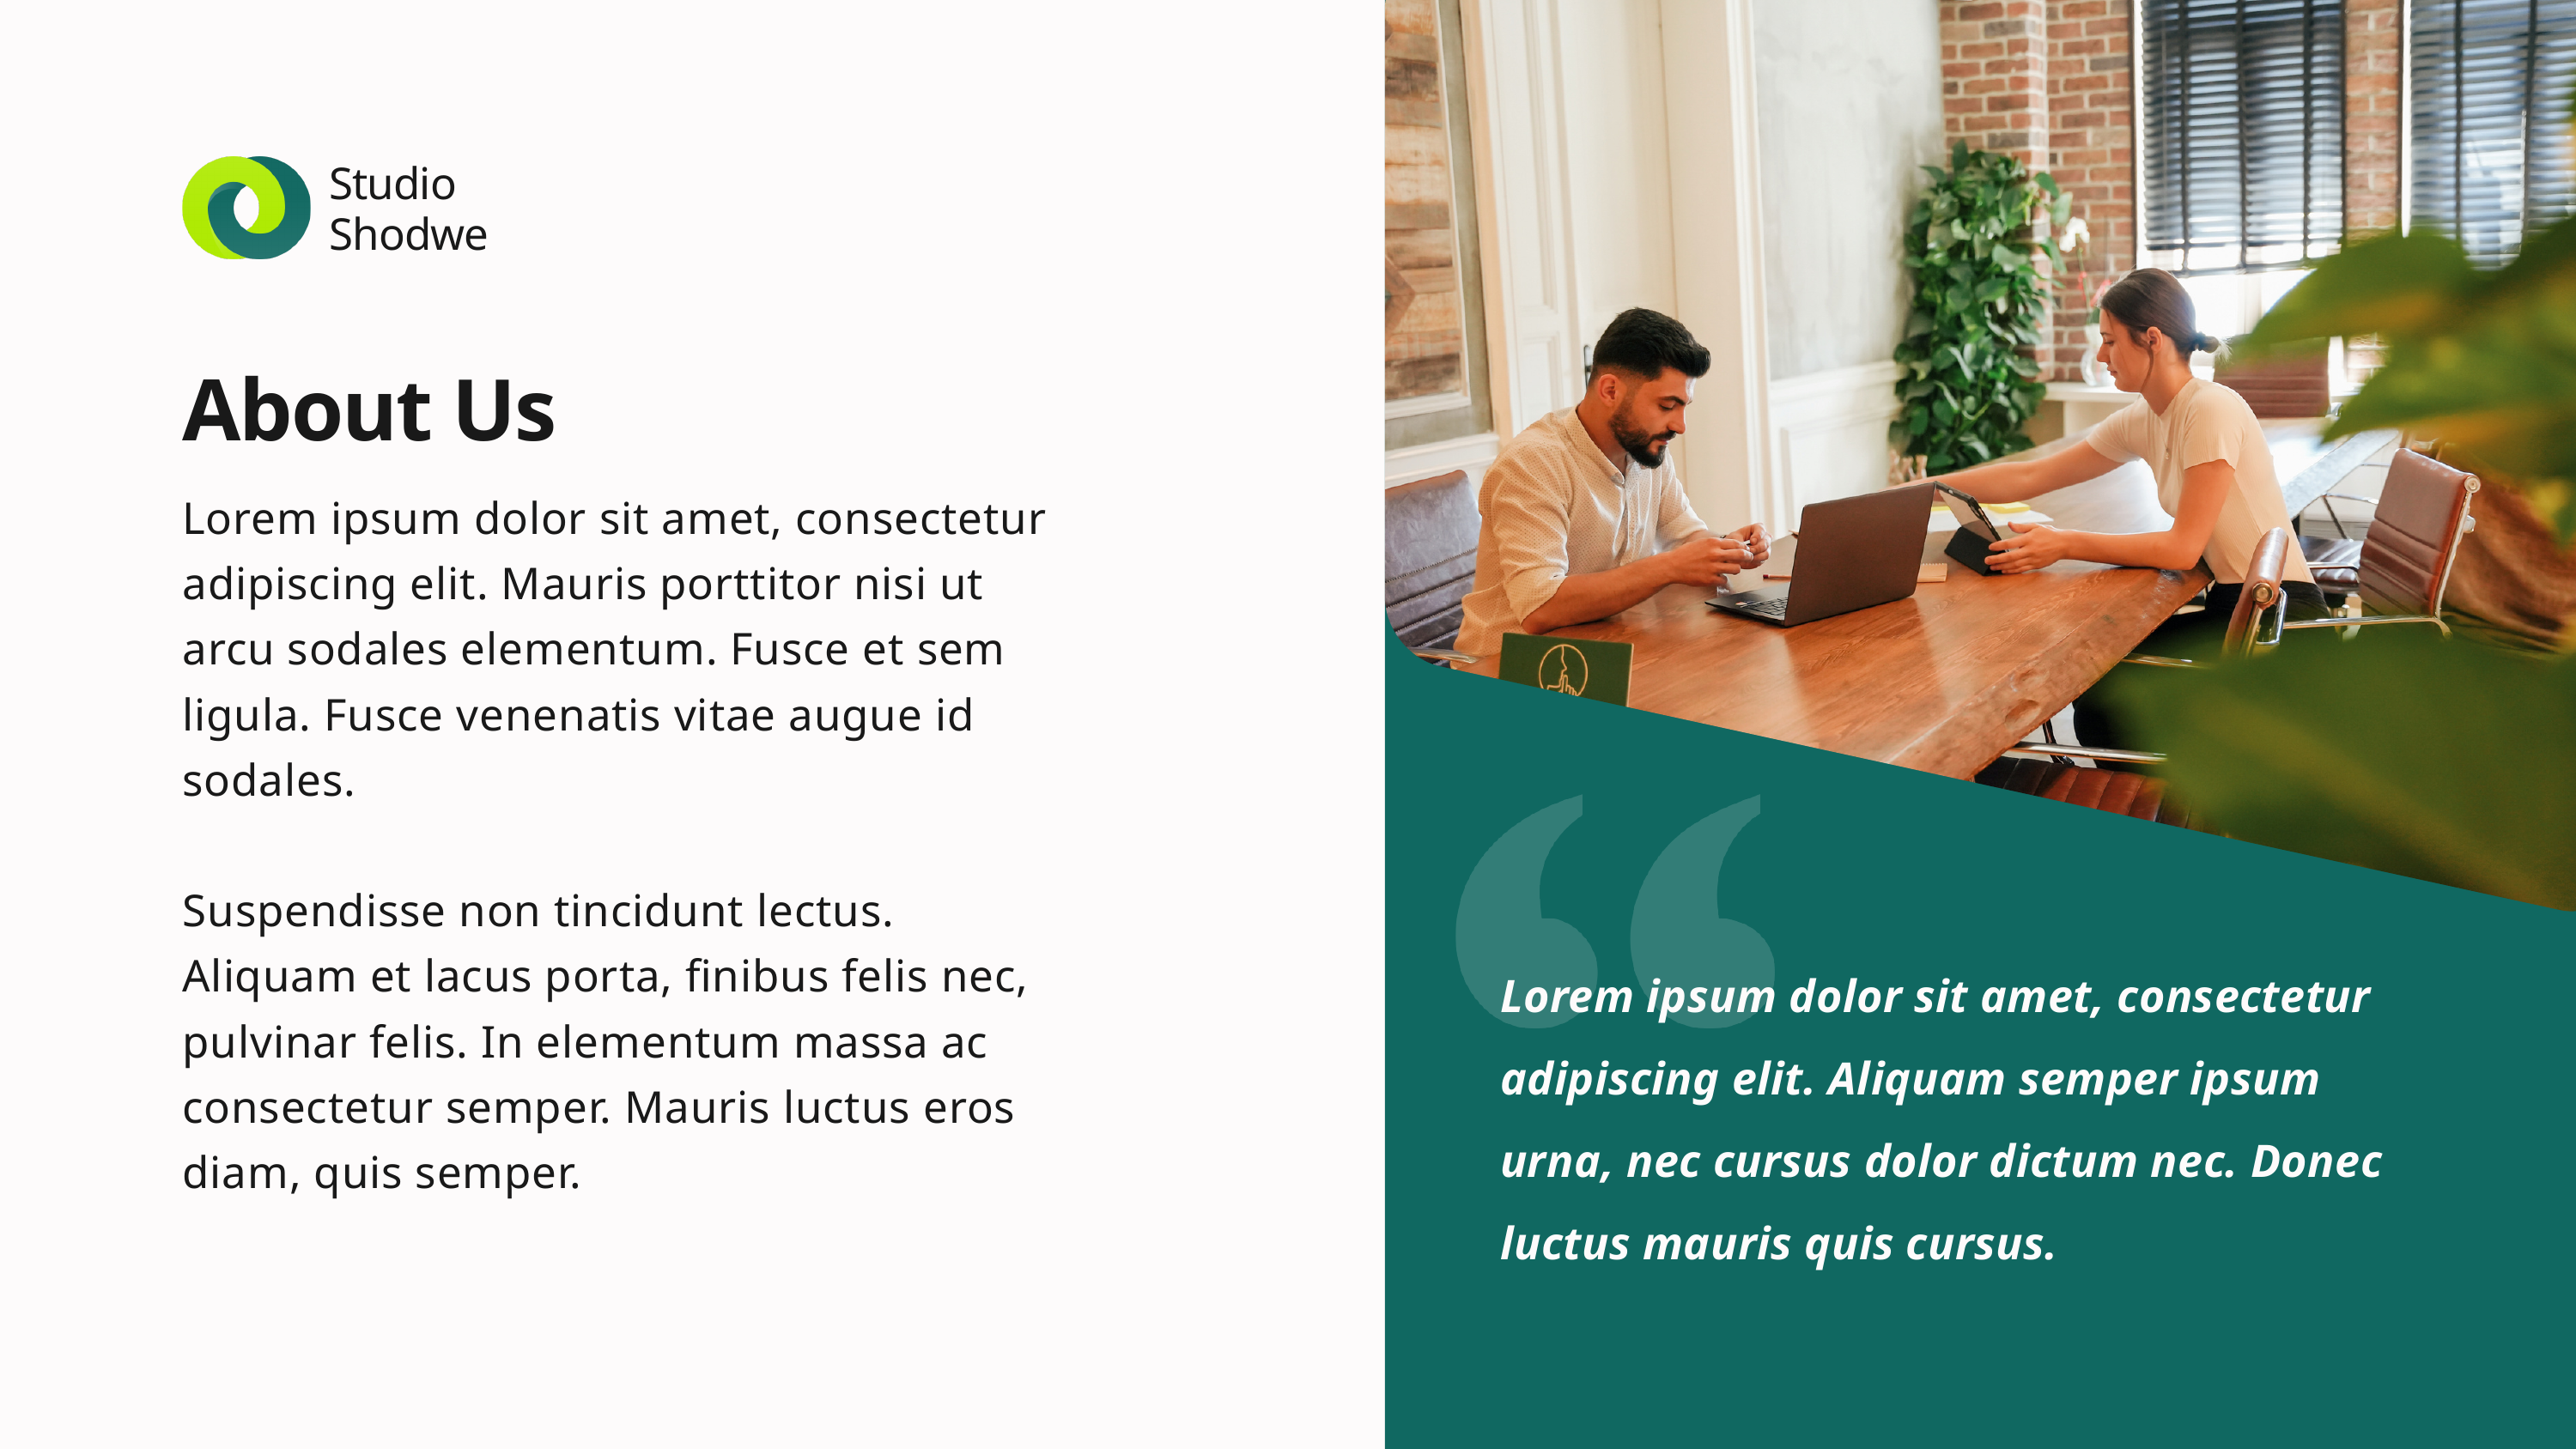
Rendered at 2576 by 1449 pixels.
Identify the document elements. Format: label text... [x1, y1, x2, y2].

text_box Lorem ipsum dolor sit amet, consectetur adipiscing elit. Mauris porttitor nisi ut arcu sodales elementum. Fusce et sem ligula. Fusce venenatis vitae augue id sodales. Suspendisse non tincidunt lectus. Aliquam et lacus porta, finibus felis nec, pulvinar felis. In elementum massa ac consectetur semper. Mauris luctus eros diam, quis semper. [182, 477, 1066, 1197]
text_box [1384, 0, 2576, 912]
text_box About Us [182, 339, 940, 458]
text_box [1384, 917, 2576, 1449]
text_box [182, 156, 311, 259]
text_box Studio Shodwe [329, 157, 596, 259]
